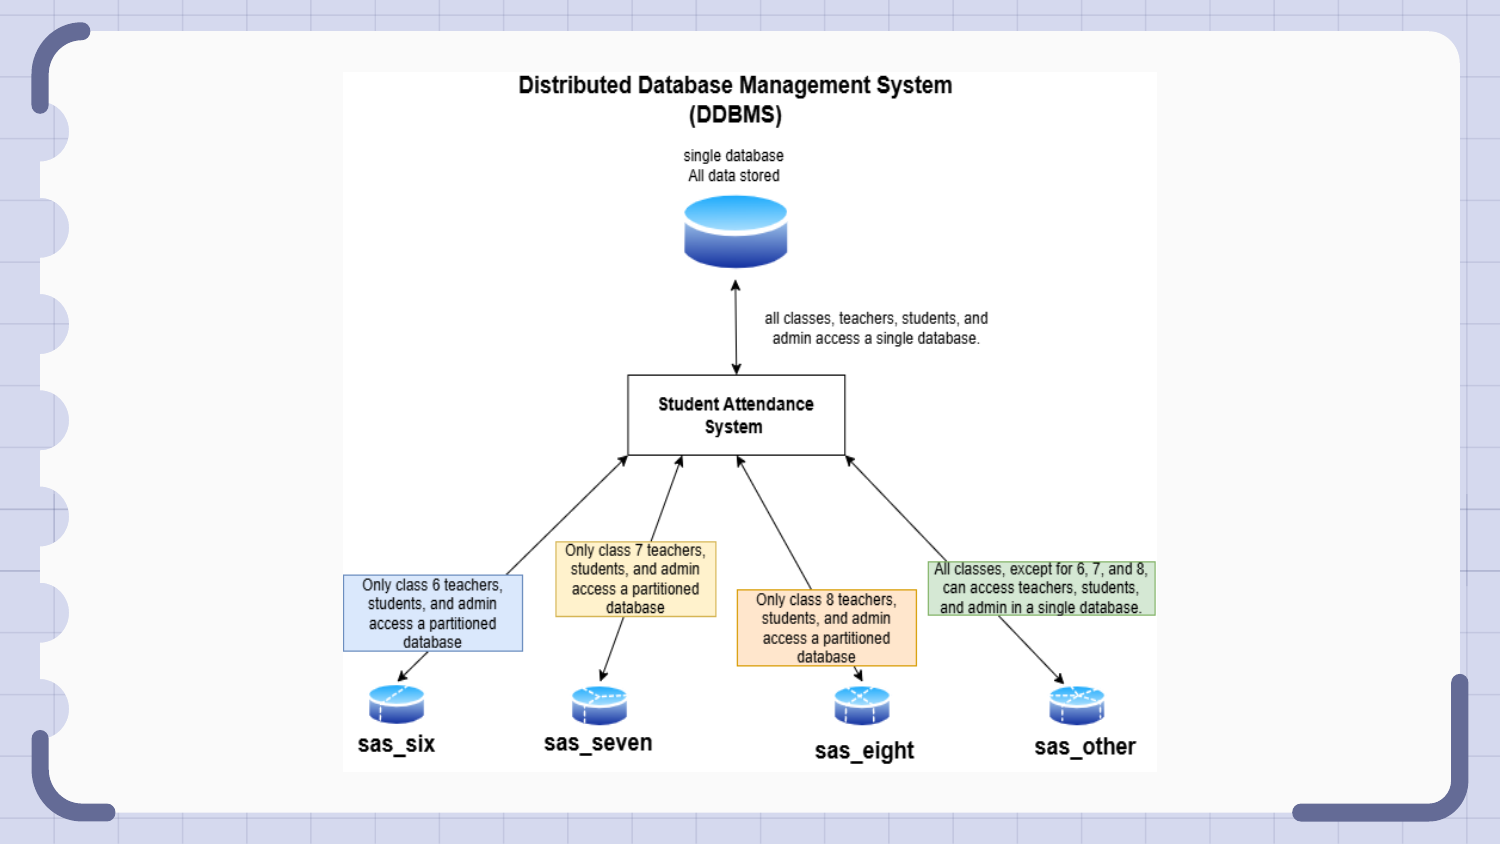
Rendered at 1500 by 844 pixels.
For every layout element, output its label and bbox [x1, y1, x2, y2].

picture [343, 71, 1157, 772]
